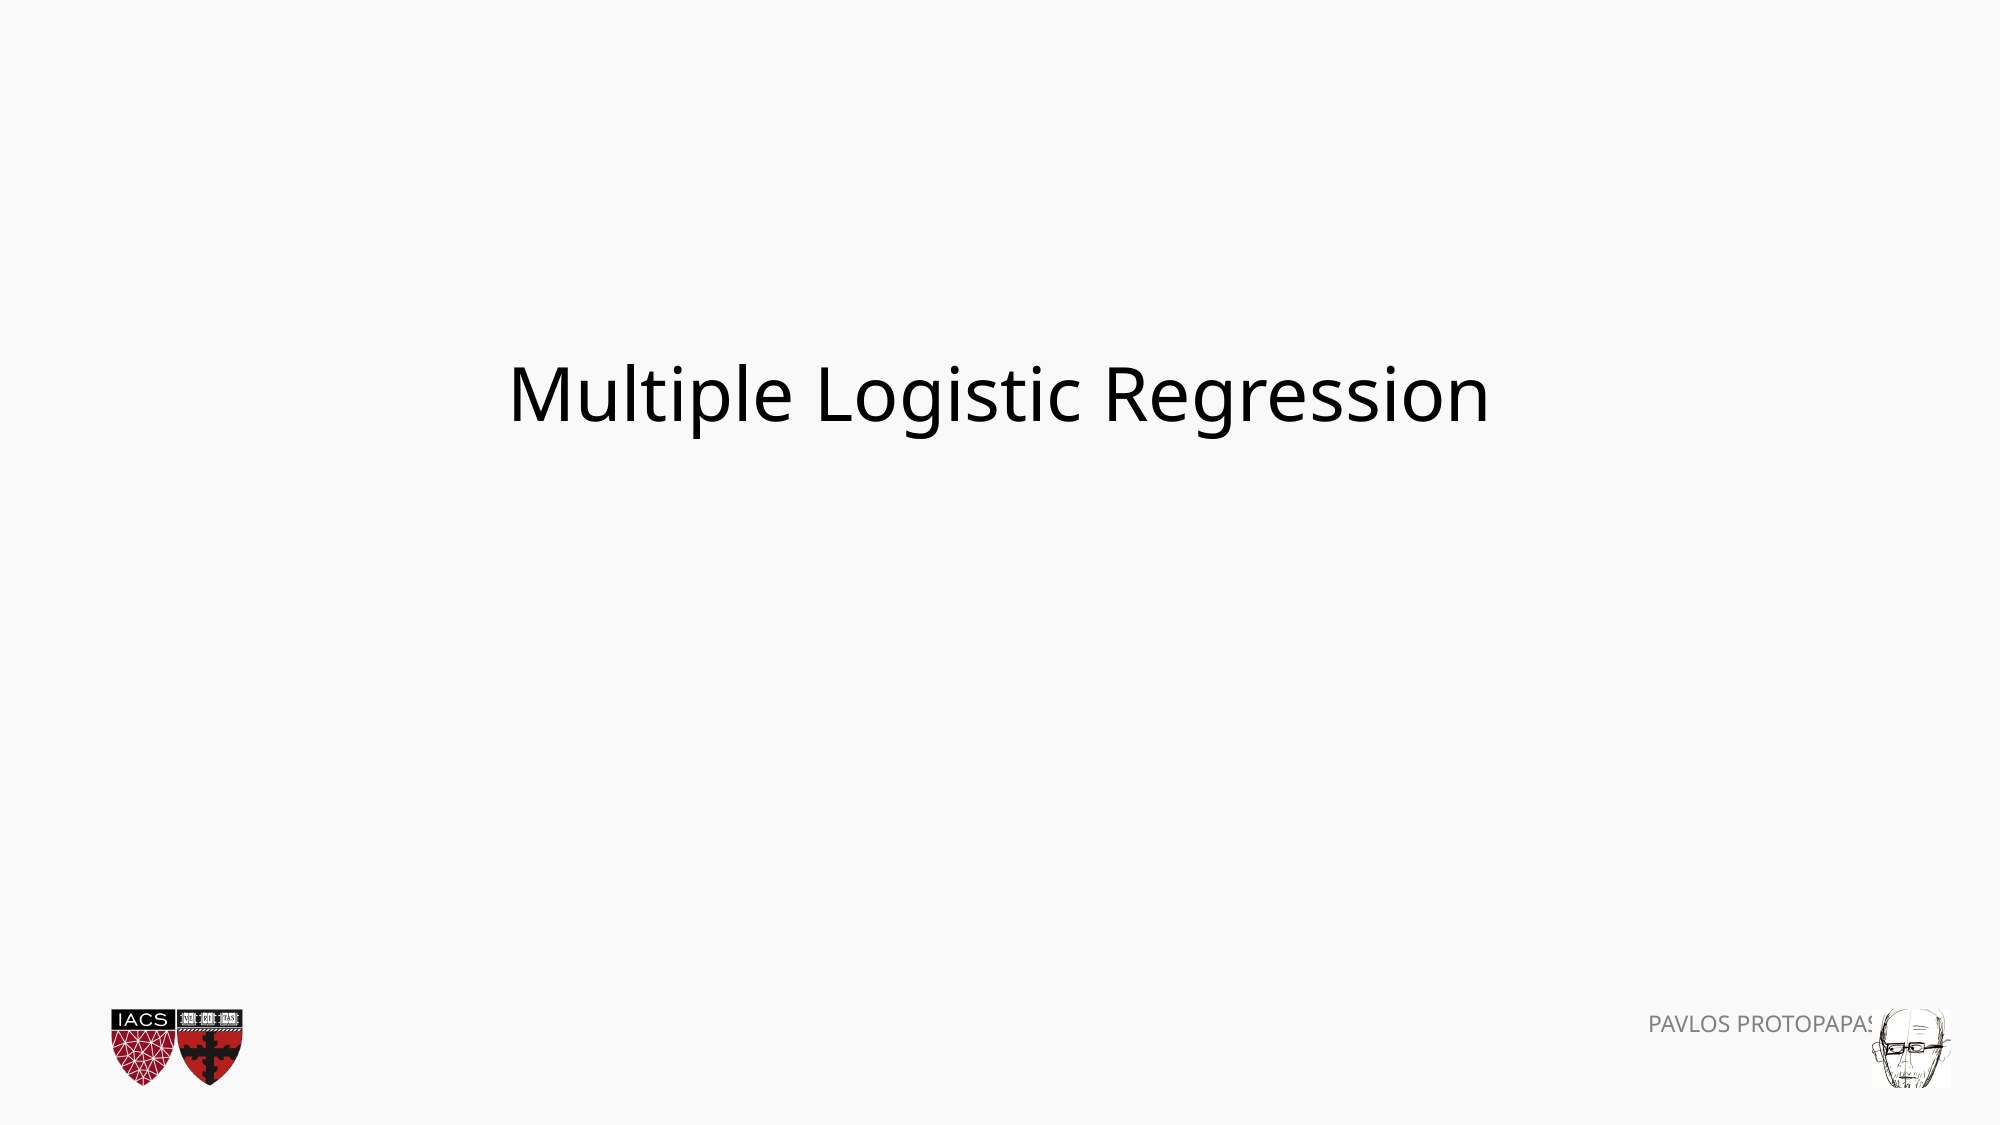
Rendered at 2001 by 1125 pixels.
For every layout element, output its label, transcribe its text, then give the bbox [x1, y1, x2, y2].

title Multiple Logistic Regression [99, 339, 1900, 465]
picture [109, 1009, 243, 1086]
picture [1872, 1009, 1951, 1088]
